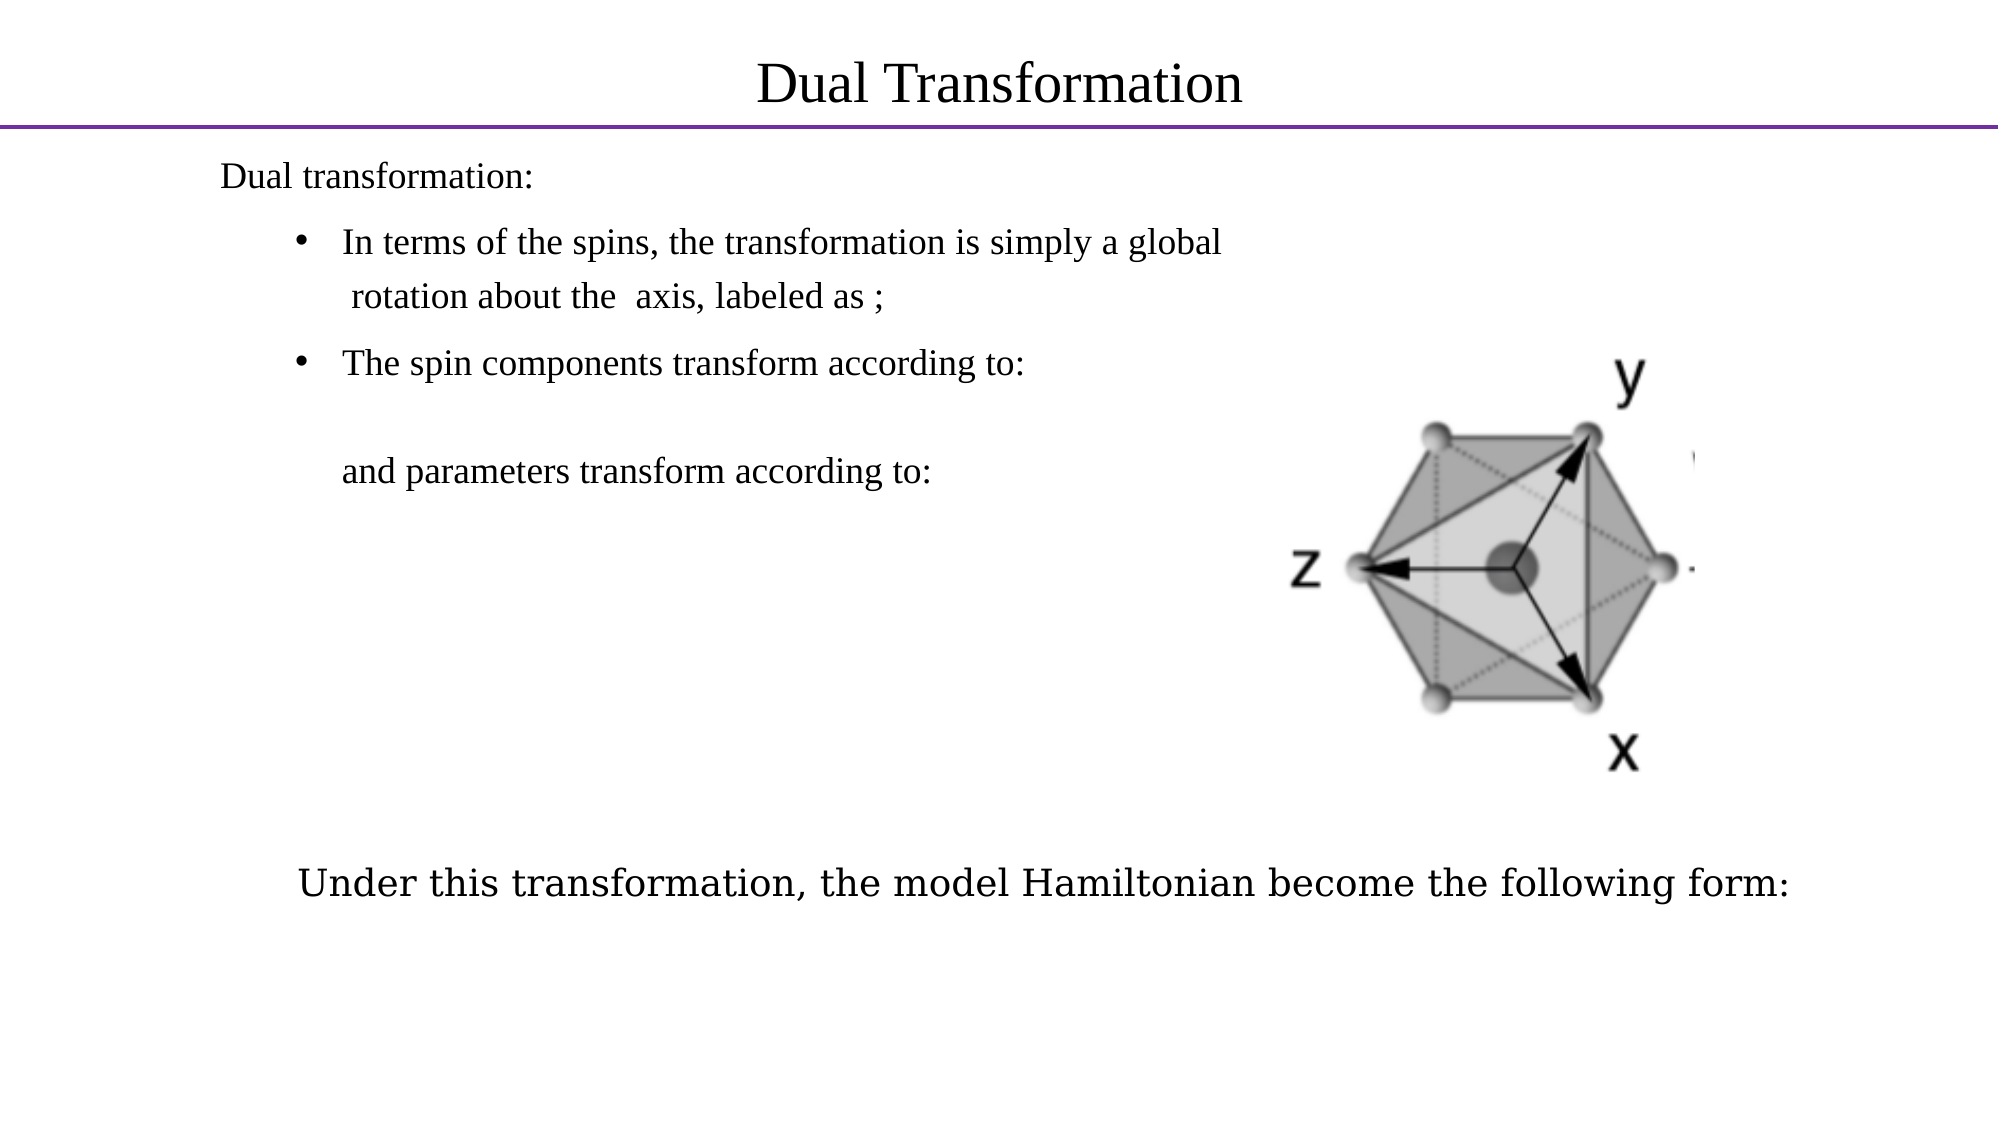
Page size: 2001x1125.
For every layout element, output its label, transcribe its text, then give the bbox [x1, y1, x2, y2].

picture [1278, 347, 1695, 778]
text_box Dual Transformation [0, 36, 2000, 122]
